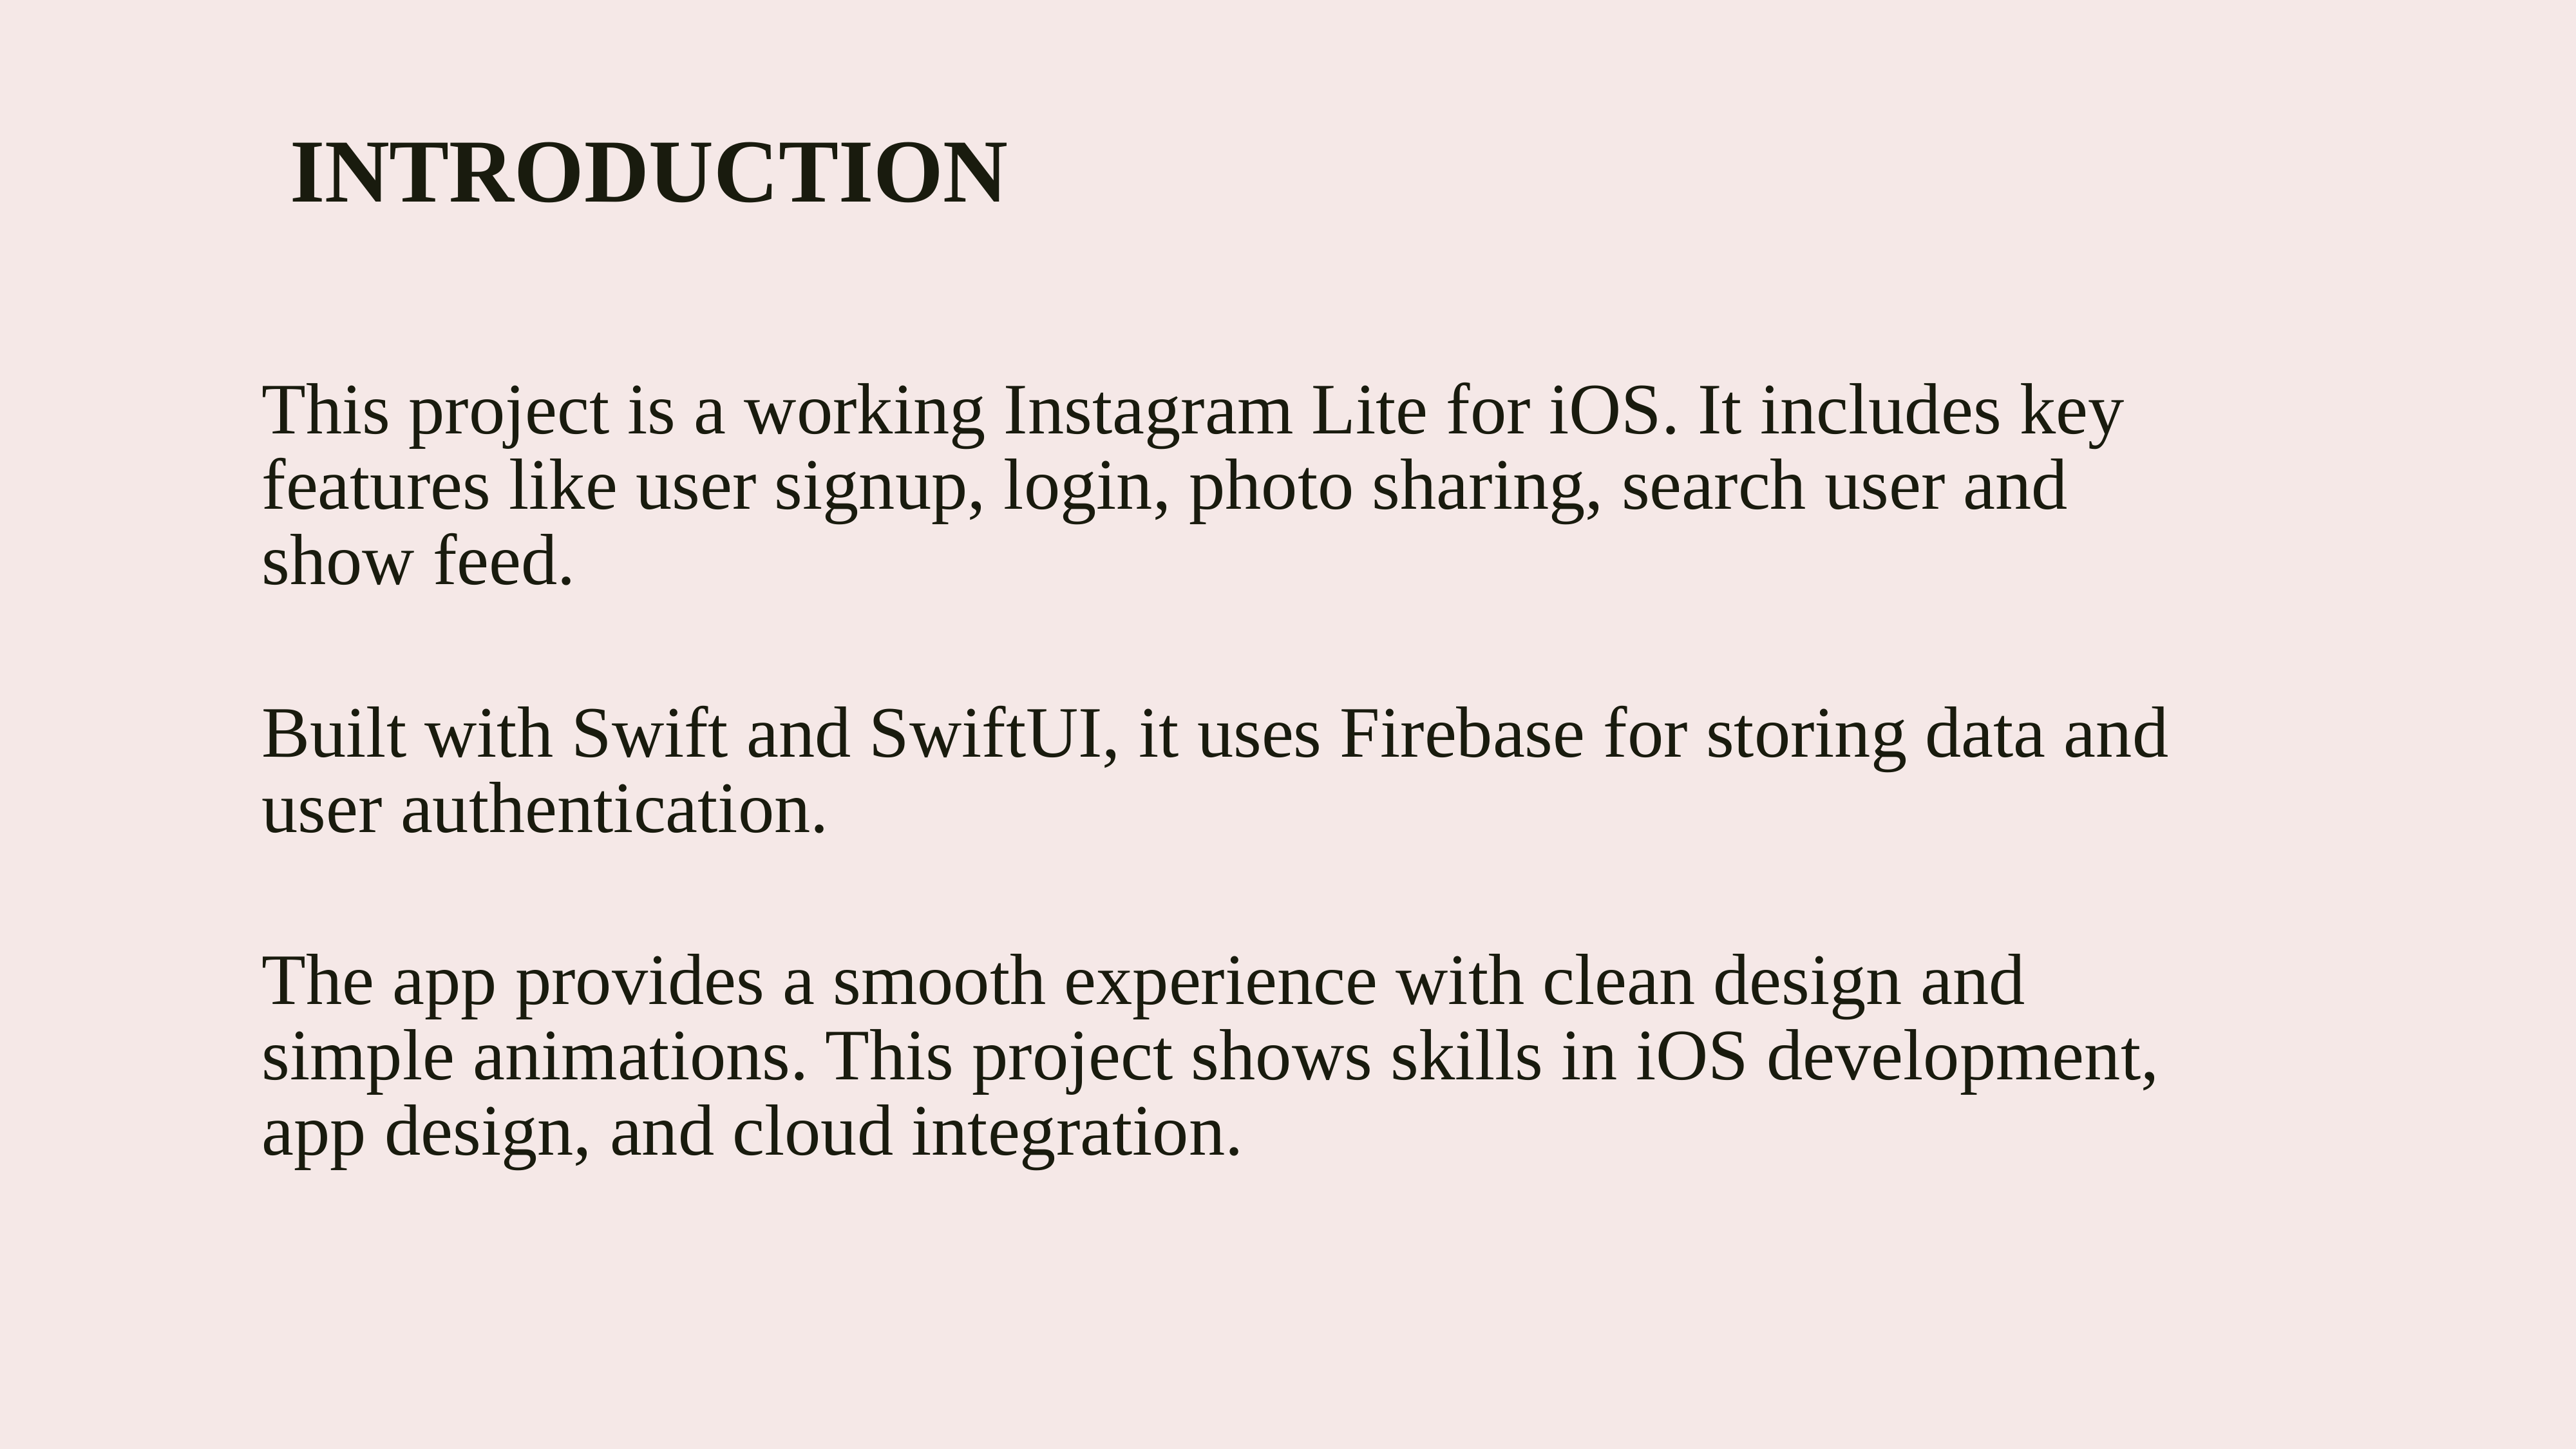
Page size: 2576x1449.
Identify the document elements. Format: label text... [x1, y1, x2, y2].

text_box This project is a working Instagram Lite for iOS. It includes key features like user signup, login, photo sharing, search user and show feed. Built with Swift and SwiftUI, it uses Firebase for storing data and user authentication. The app provides a smooth experience with clean design and simple animations. This project shows skills in iOS development, app design, and cloud integration. [257, 368, 2197, 1242]
text_box INTRODUCTION [285, 126, 1300, 257]
